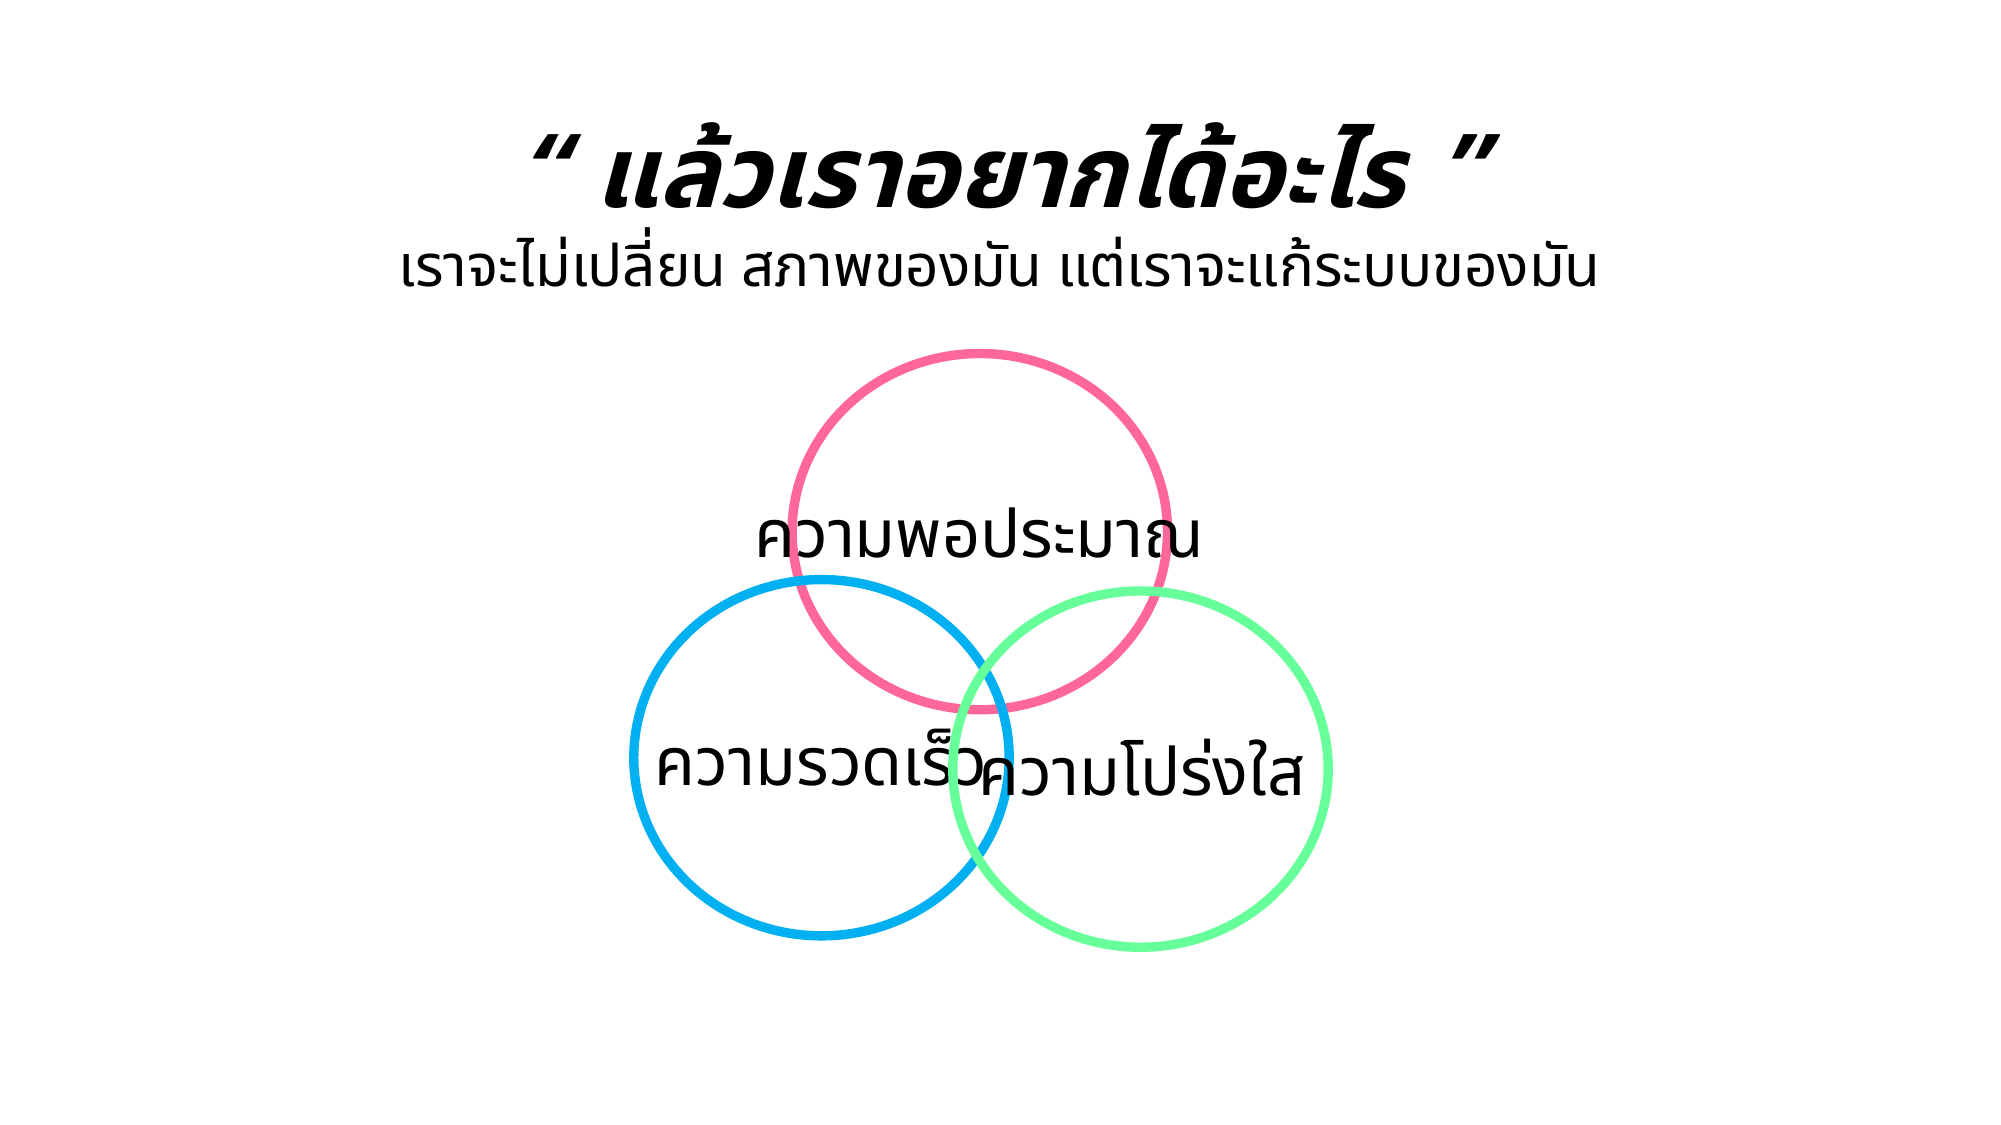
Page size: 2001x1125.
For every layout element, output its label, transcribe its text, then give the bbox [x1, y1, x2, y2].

text_box [798, 352, 1162, 483]
text_box [951, 589, 1330, 949]
text_box “ แล้วเราอยากได้อะไร ” เราจะไม่เปลี่ยน สภาพของมัน แต่เราจะแก้ระบบของมัน [383, 100, 1617, 306]
text_box [846, 579, 1162, 666]
text_box ความพอประมาณ [739, 483, 1220, 579]
text_box ความรวดเร็ว [640, 711, 961, 807]
text_box [632, 578, 985, 937]
text_box ความโปร่งใส [964, 721, 1321, 816]
